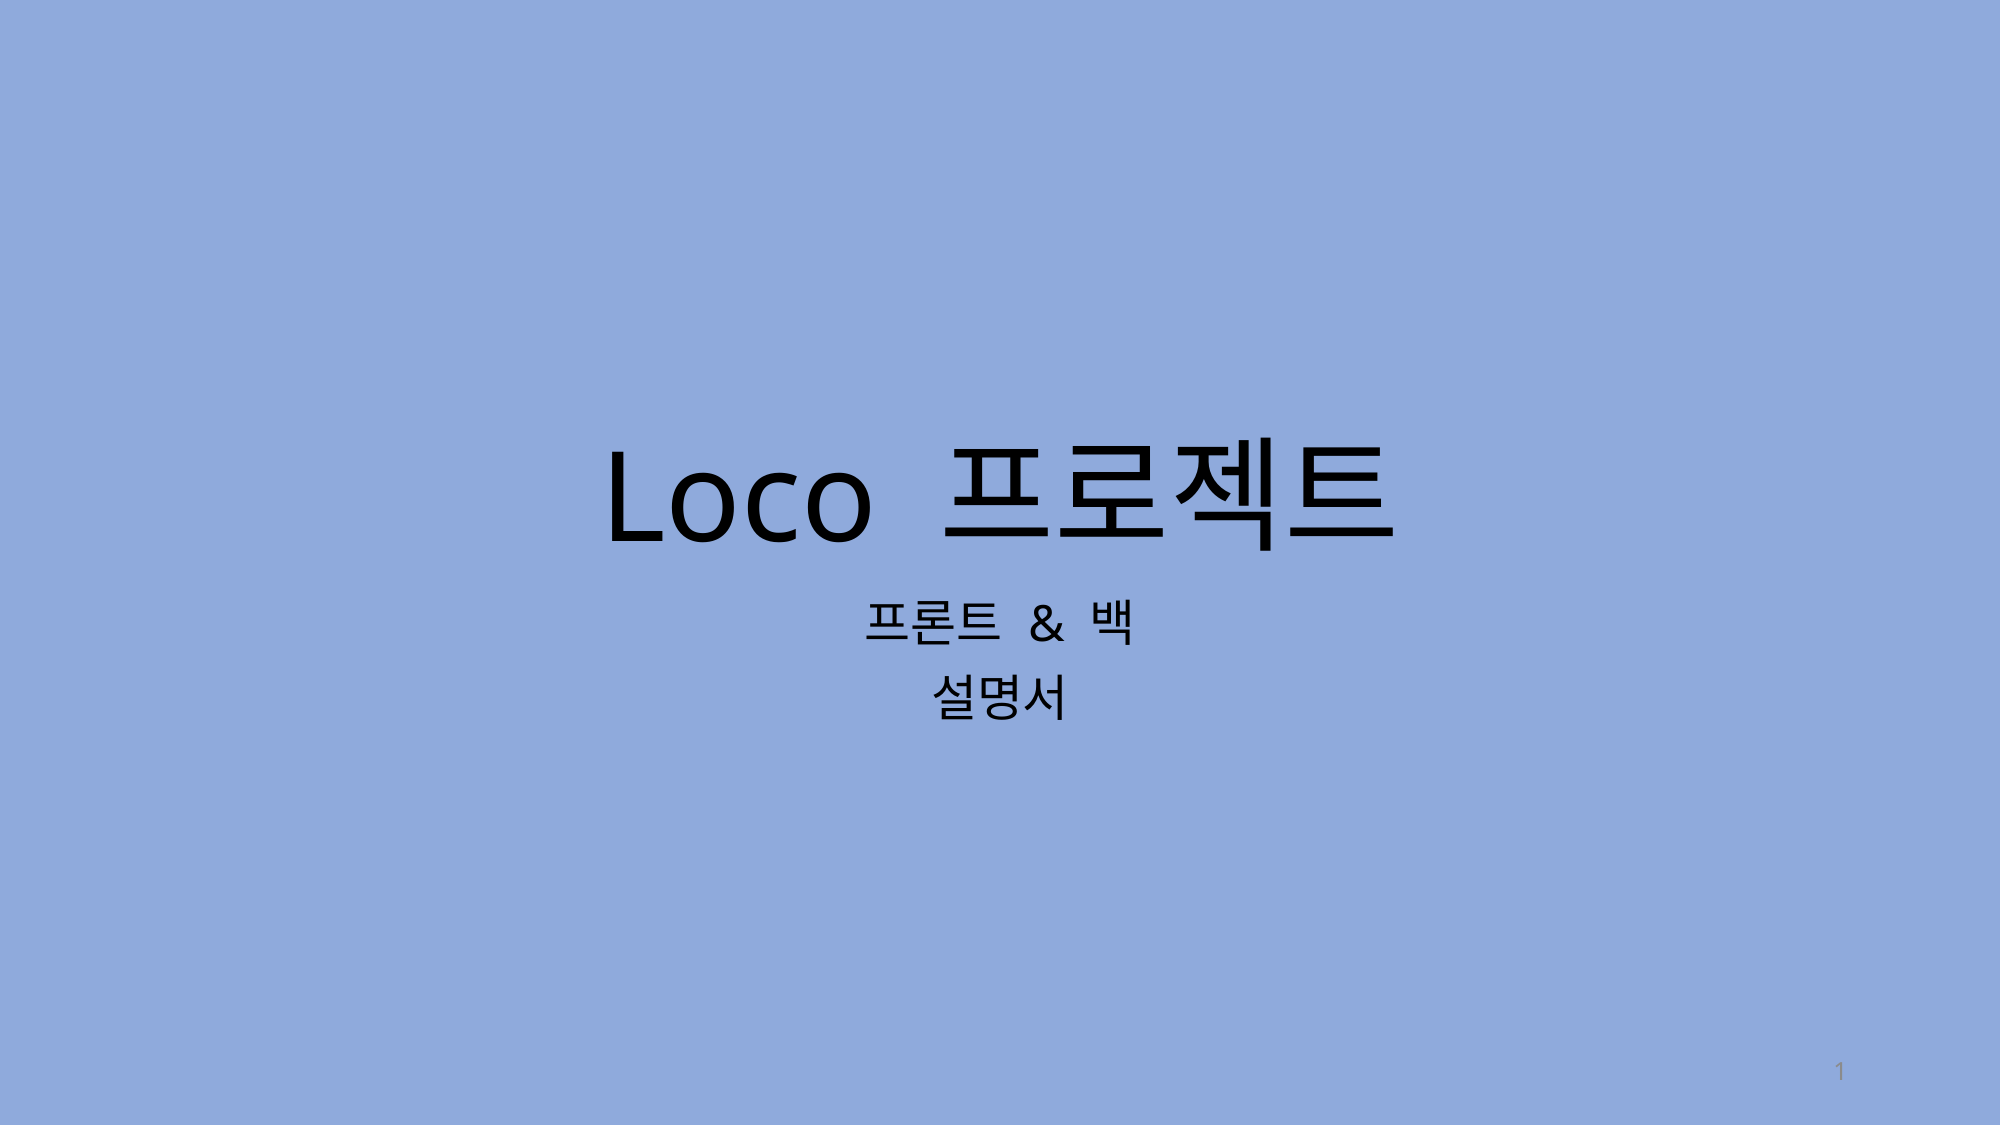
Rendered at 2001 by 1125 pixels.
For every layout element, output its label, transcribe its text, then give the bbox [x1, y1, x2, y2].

subtitle 프론트 & 백 설명서 [249, 590, 1750, 863]
slide_number 1 [1412, 1042, 1863, 1103]
title Loco 프로젝트 [249, 184, 1750, 576]
